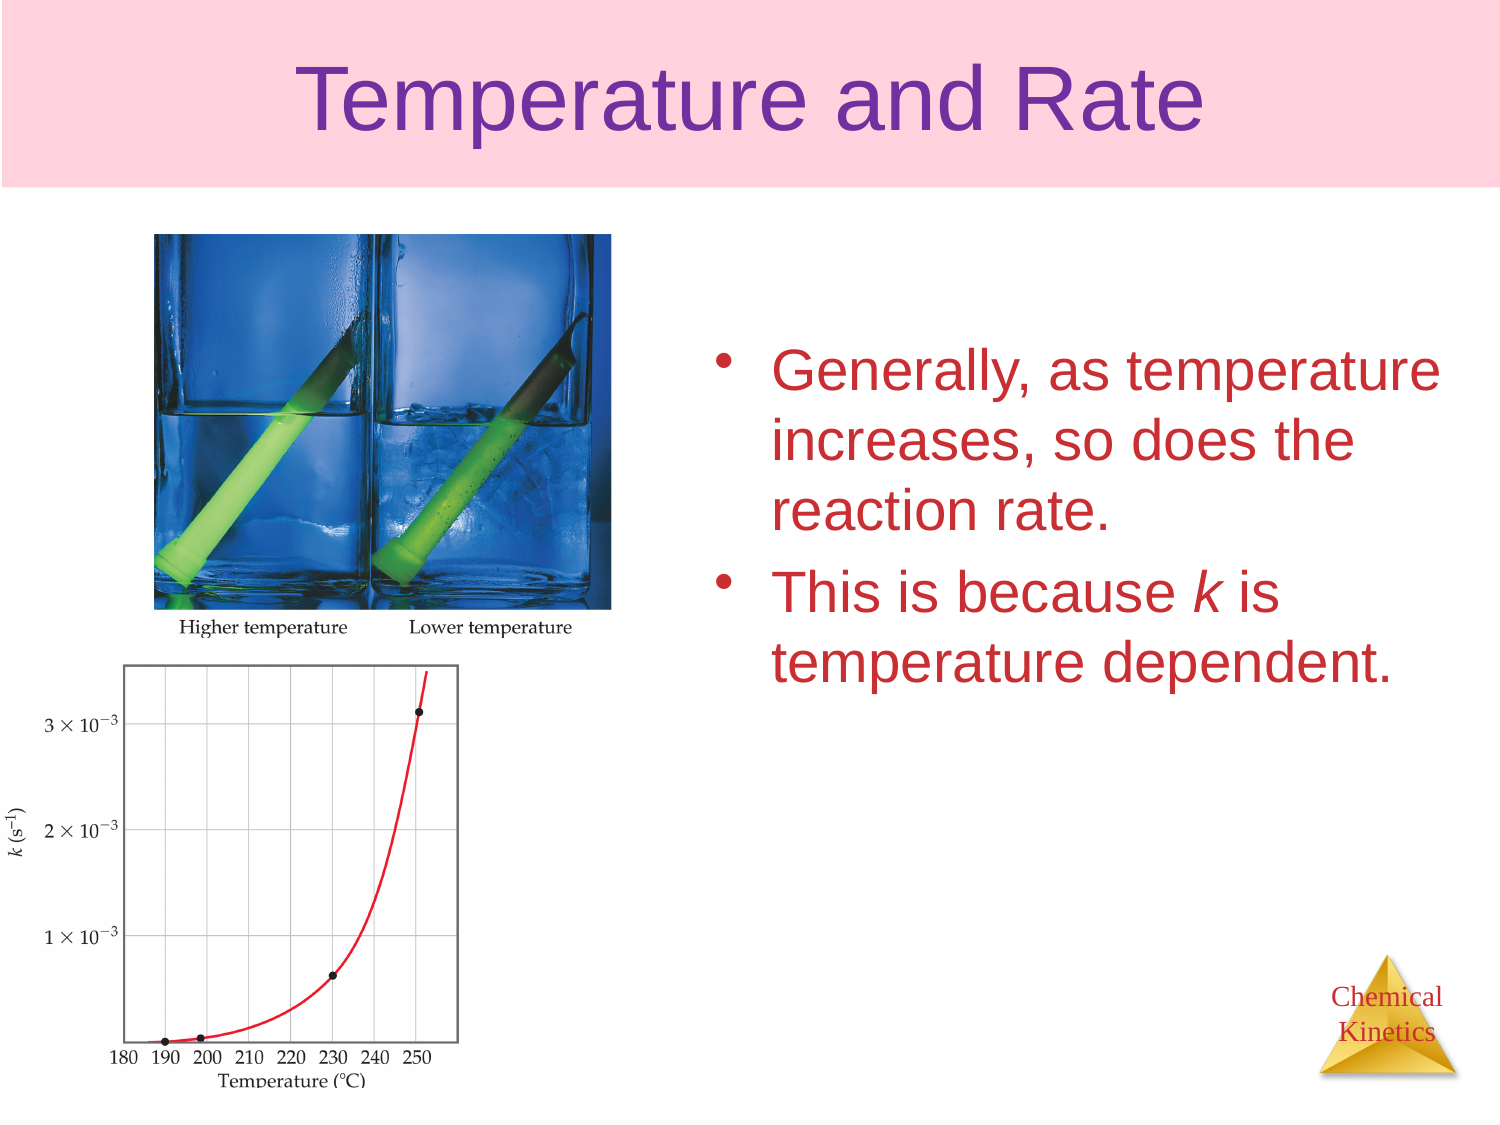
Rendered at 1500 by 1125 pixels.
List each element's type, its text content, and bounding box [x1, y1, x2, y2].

picture [1275, 899, 1500, 1125]
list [0, 660, 463, 1088]
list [149, 229, 616, 638]
title Temperature and Rate [2, 0, 1500, 188]
list Generally, as temperature increases, so does the reaction rate. This is because k is temperature dependent. [699, 324, 1463, 1000]
